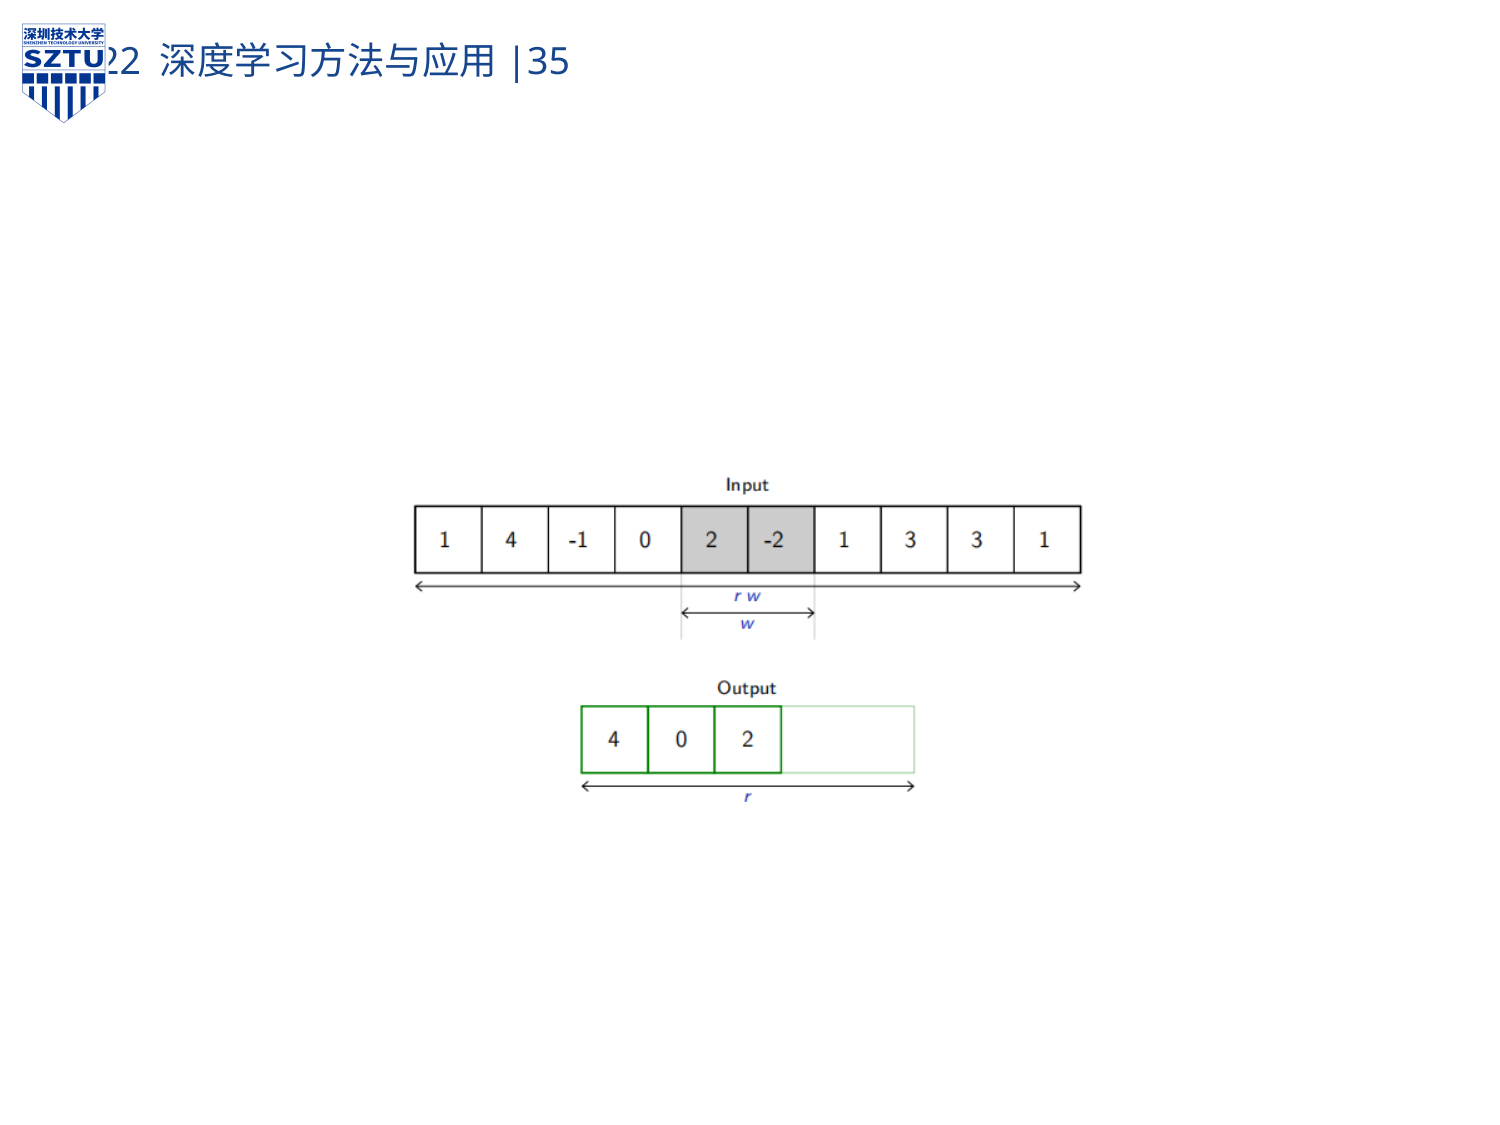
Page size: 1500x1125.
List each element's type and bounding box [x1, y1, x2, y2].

list [399, 462, 1100, 807]
picture [0, 0, 148, 156]
